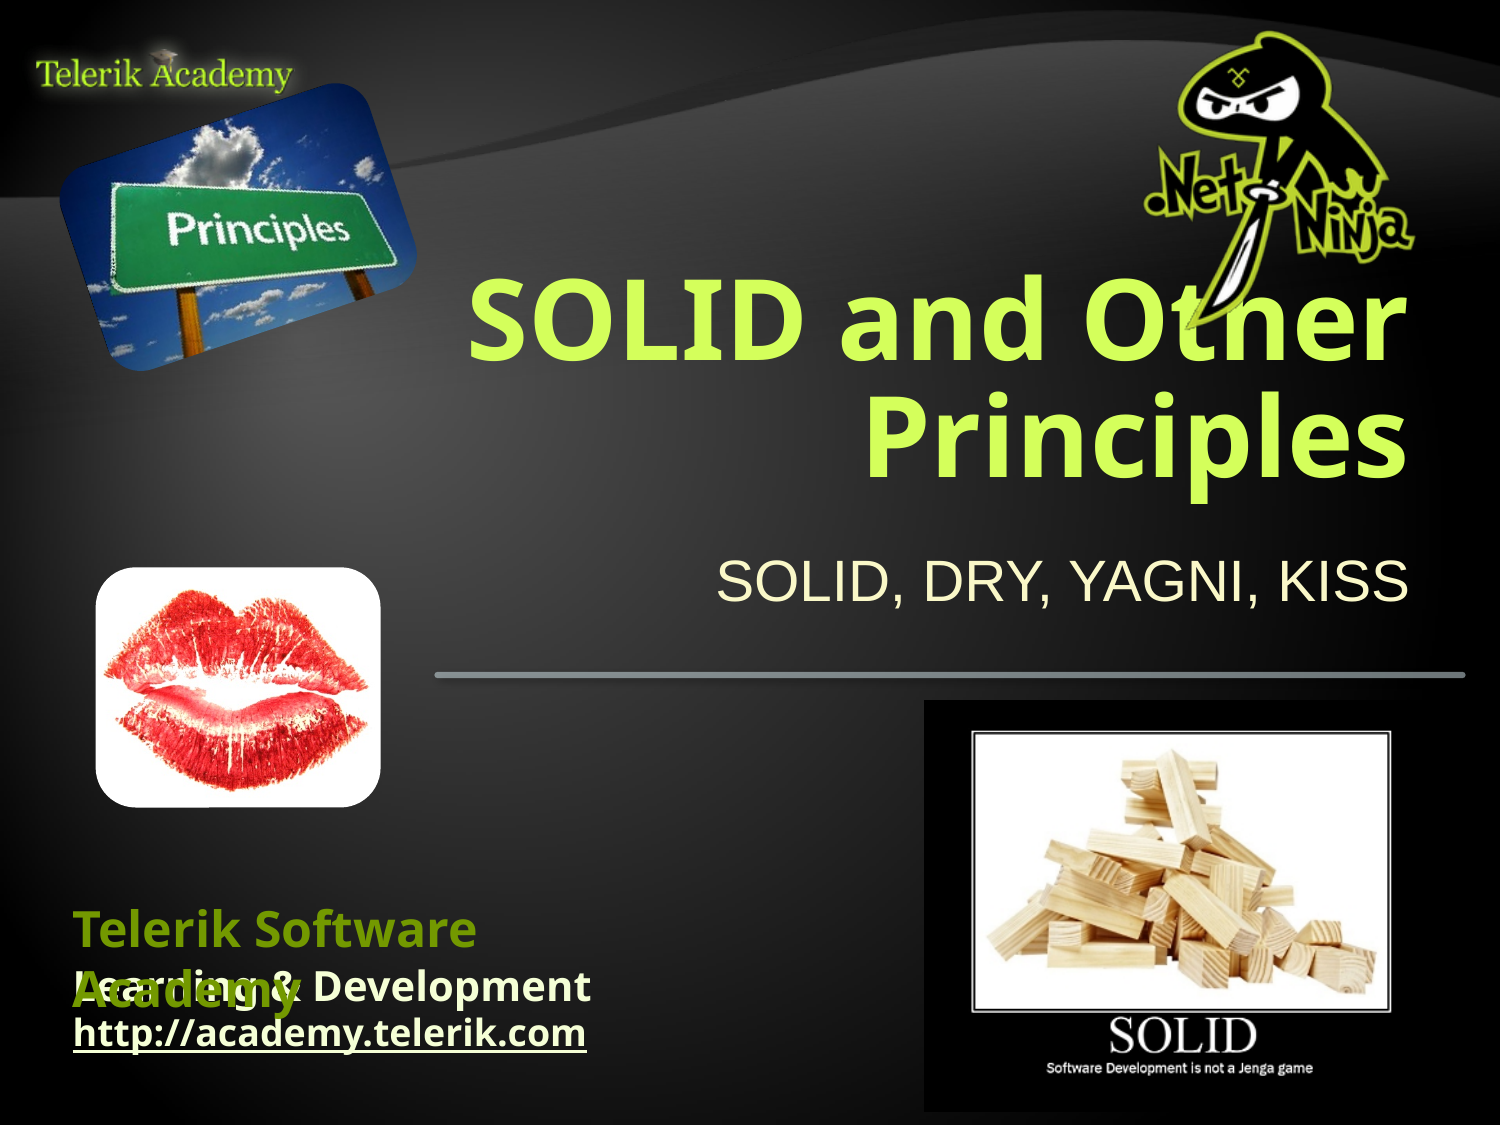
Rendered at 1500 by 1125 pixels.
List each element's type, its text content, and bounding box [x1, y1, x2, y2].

list Telerik Software Academy [57, 890, 713, 967]
subtitle SOLID, DRY, YAGNI, KISS [75, 531, 1425, 625]
list Learning & Development [57, 967, 713, 1001]
list http://academy.telerik.com [57, 1001, 713, 1063]
picture [0, 0, 1500, 1125]
title SOLID and Other Principles [24, 249, 1425, 500]
